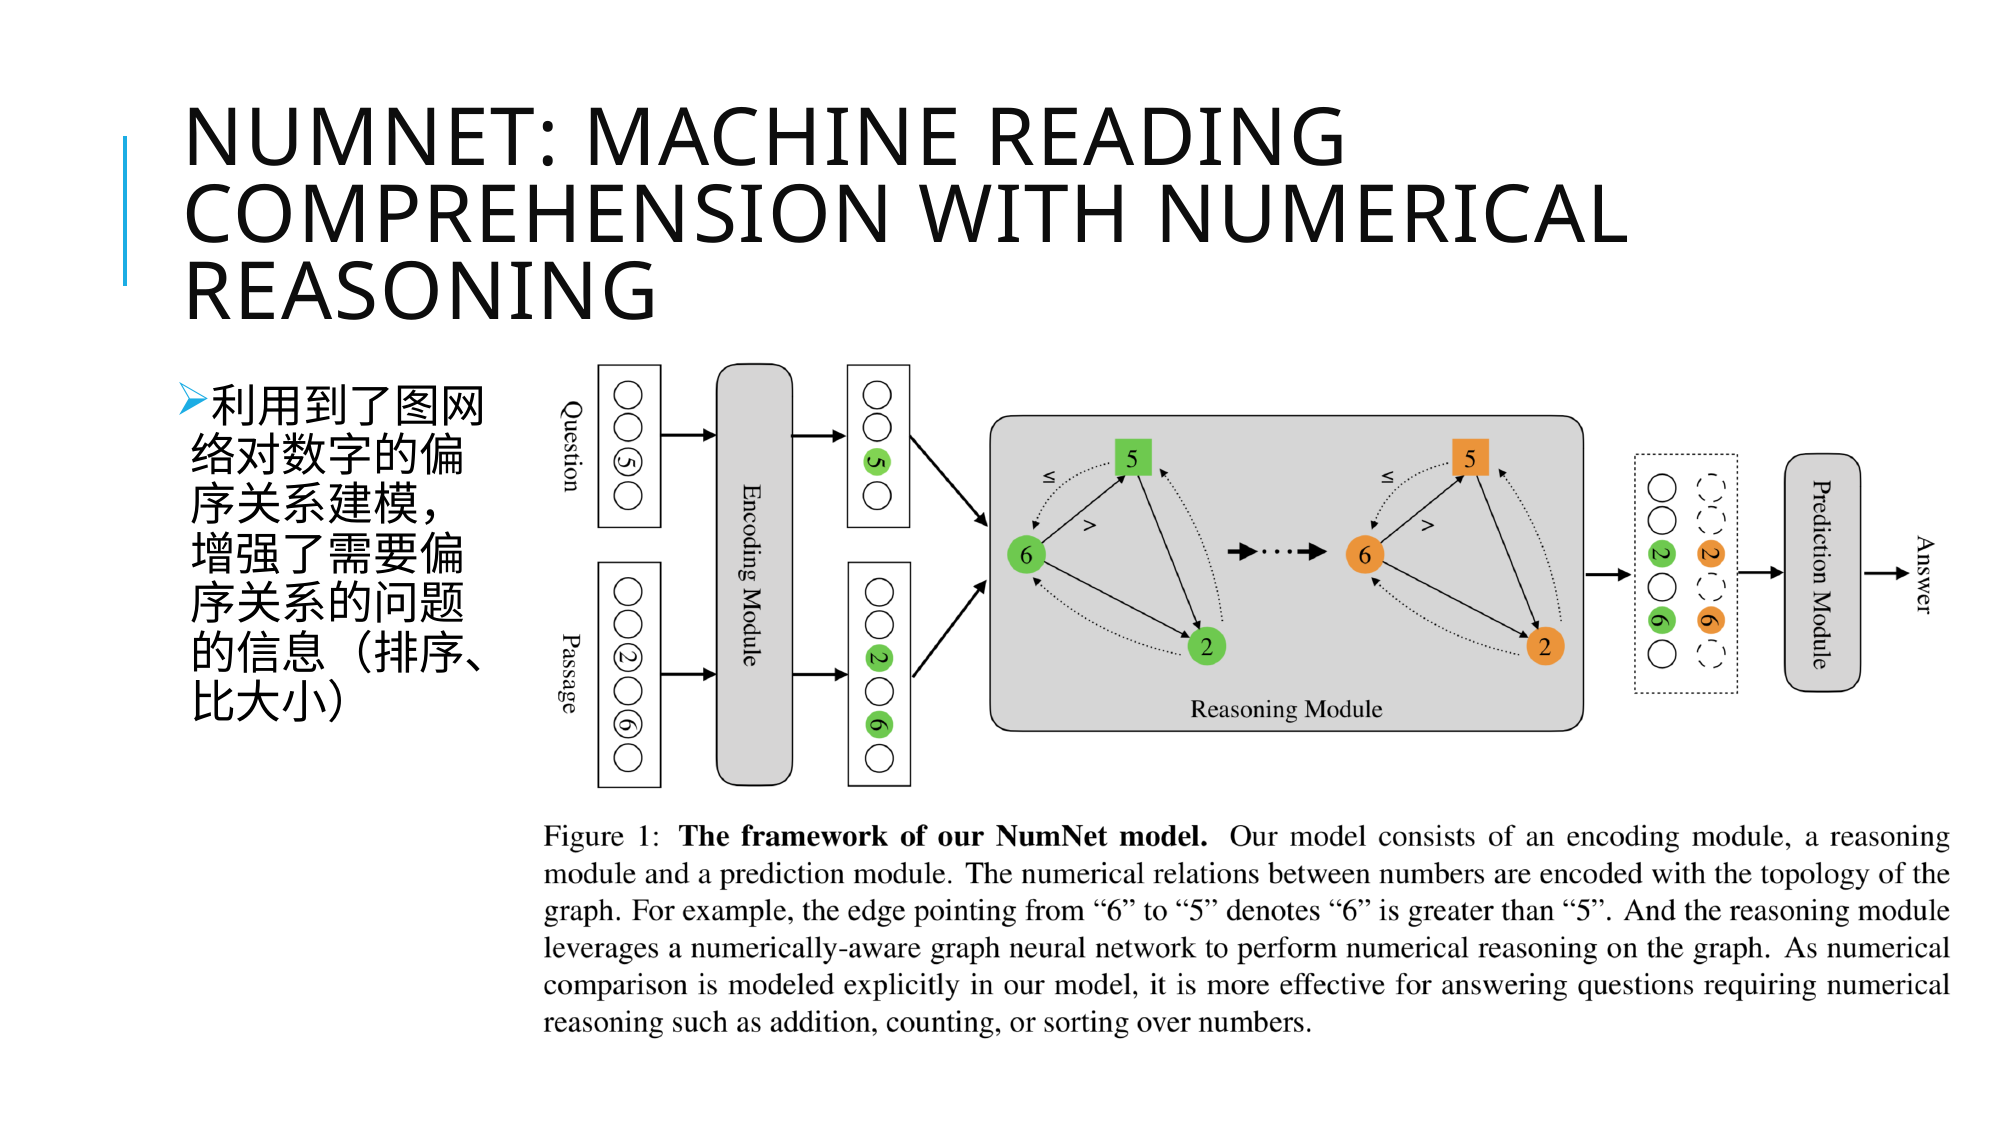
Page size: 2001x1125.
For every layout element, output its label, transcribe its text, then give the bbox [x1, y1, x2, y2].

picture [537, 341, 1965, 1041]
title NumNet: Machine Reading Comprehension with Numerical Reasoning [168, 96, 1763, 342]
list 利用到了图网络对数字的偏序关系建模，增强了需要偏序关系的问题的信息（排序、比大小） [168, 375, 514, 1035]
